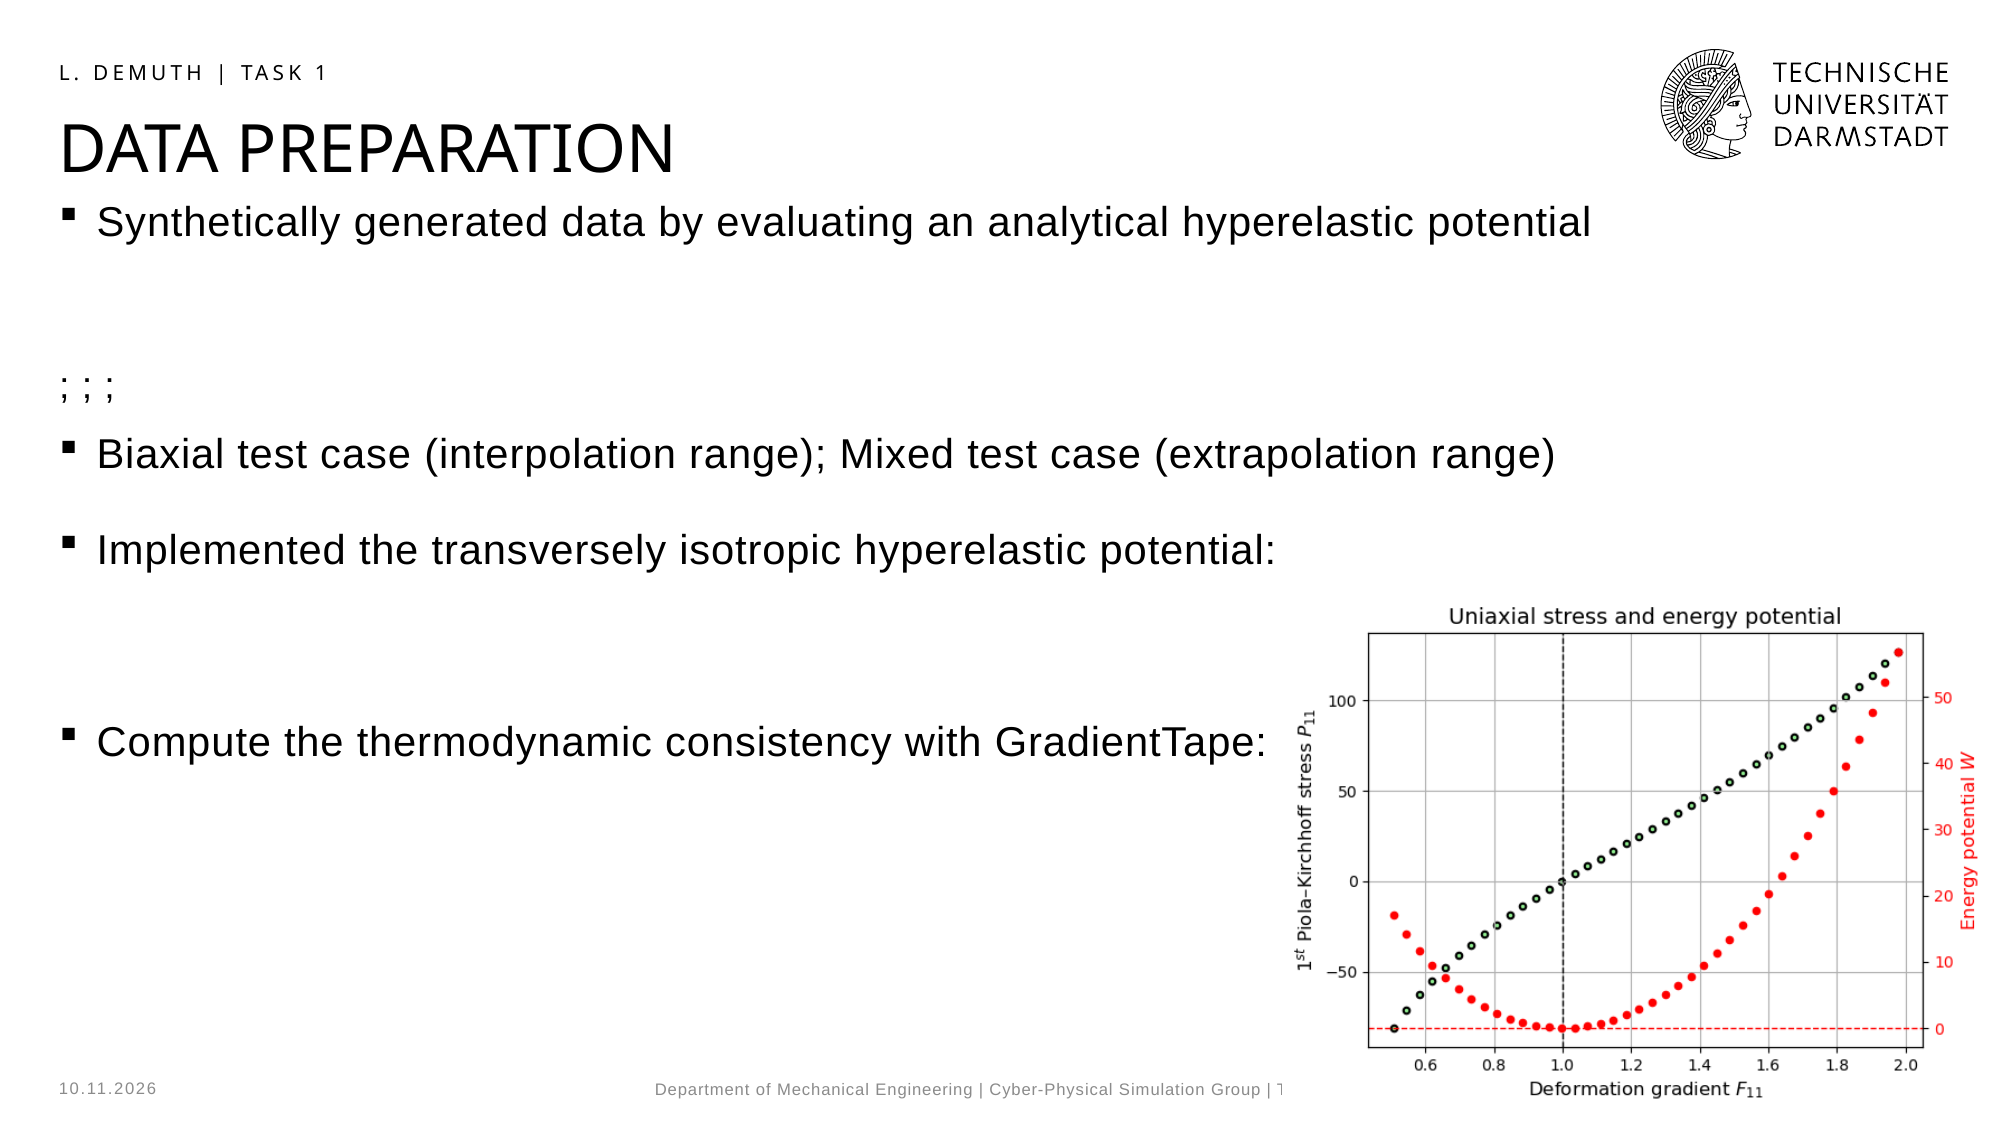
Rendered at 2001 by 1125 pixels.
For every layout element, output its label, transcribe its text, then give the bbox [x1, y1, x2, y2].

title Data preparation [59, 120, 1532, 209]
footer L. Demuth | Task 1 [59, 59, 1532, 91]
picture [1282, 596, 1992, 1112]
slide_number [59, 1075, 296, 1106]
